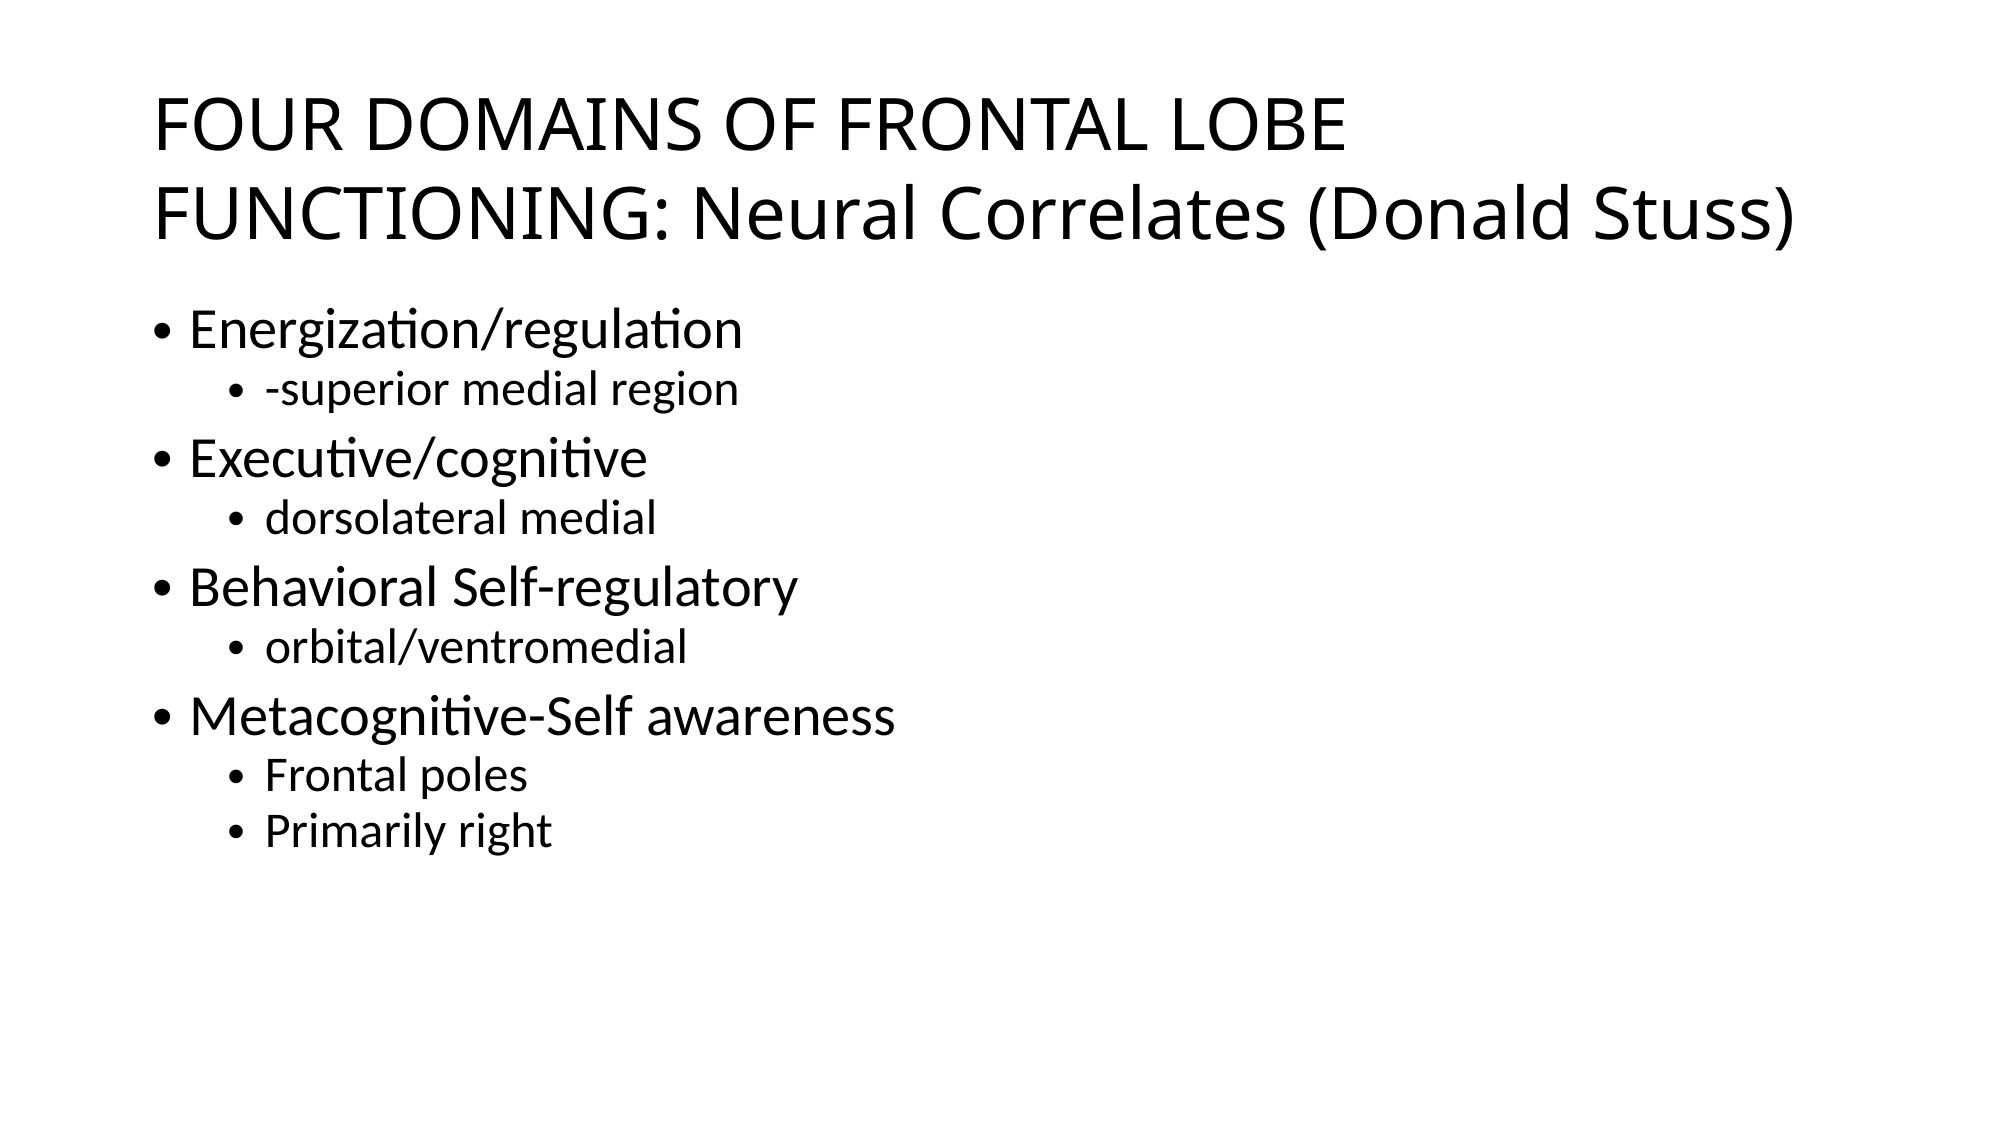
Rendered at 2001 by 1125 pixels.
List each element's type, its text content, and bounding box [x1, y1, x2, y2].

title FOUR DOMAINS OF FRONTAL LOBE FUNCTIONING: Neural Correlates (Donald Stuss) [137, 59, 1863, 278]
list Energization/regulation -superior medial region Executive/cognitive dorsolateral medial Behavioral Self-regulatory orbital/ventromedial Metacognitive-Self awareness Frontal poles Primarily right [137, 299, 1863, 1014]
